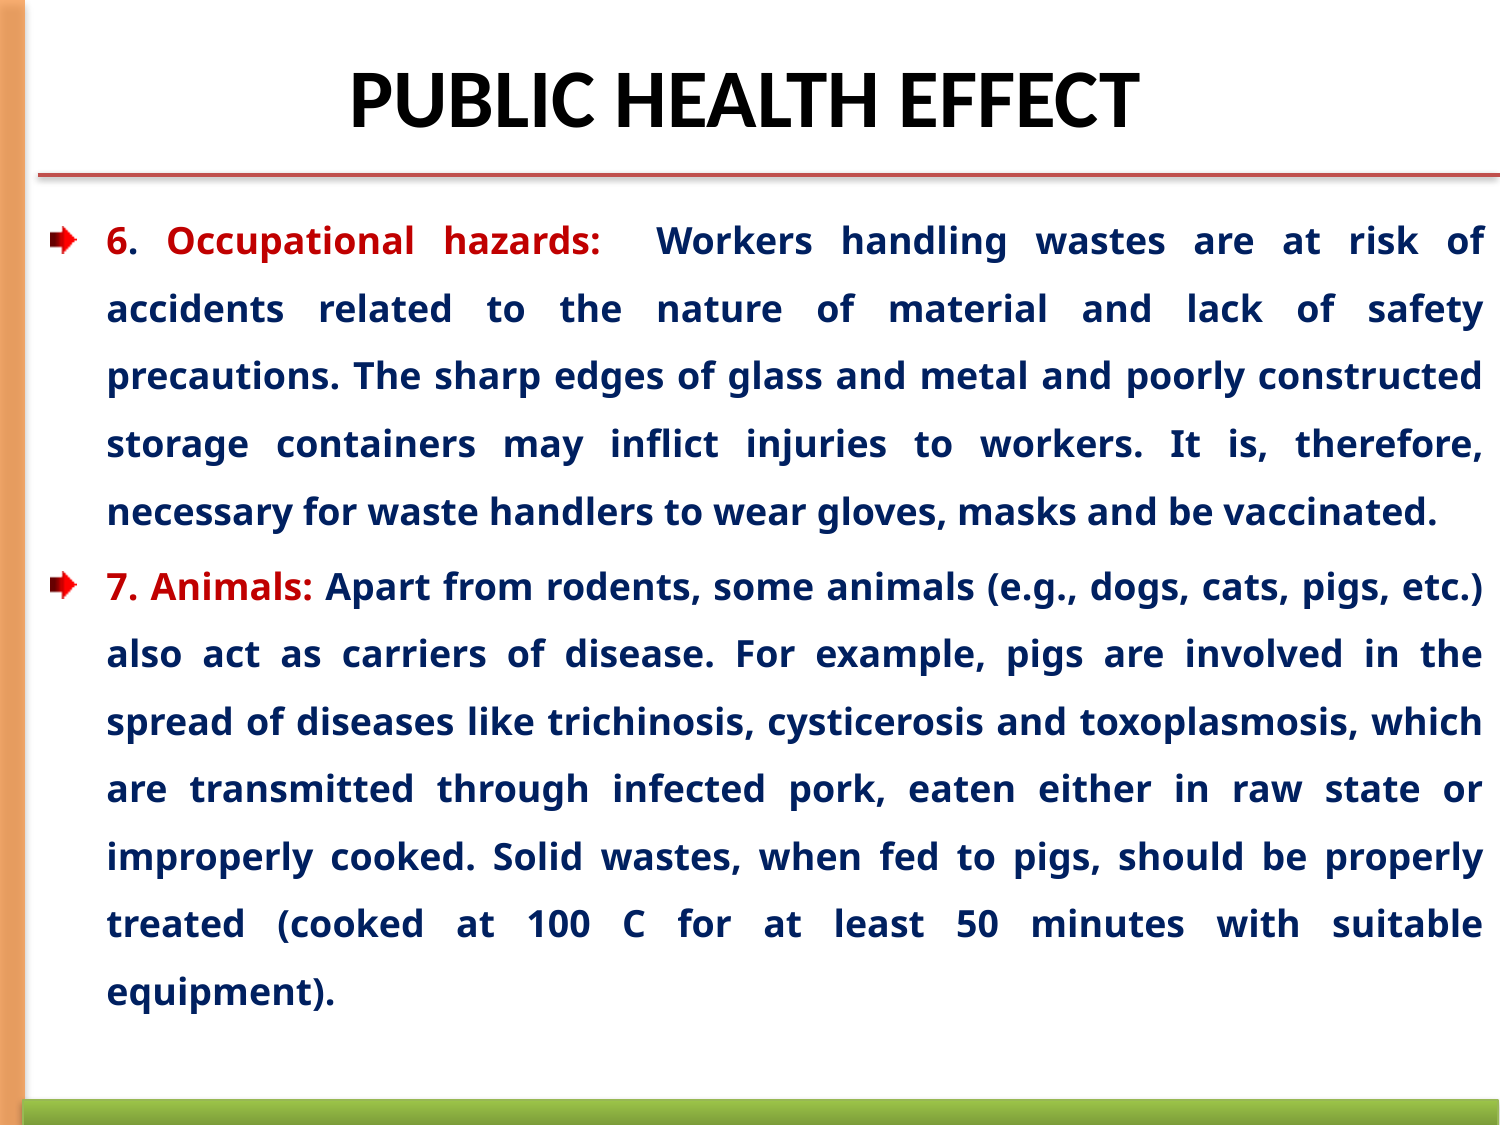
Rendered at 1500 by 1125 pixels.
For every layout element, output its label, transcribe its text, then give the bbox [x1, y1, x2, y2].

title PUBLIC HEALTH EFFECT [70, 0, 1421, 187]
picture [50, 571, 77, 599]
list 6. Occupational hazards: Workers handling wastes are at risk of accidents related to the nature of material and lack of safety precautions. The sharp edges of glass and metal and poorly constructed storage containers may inflict injuries to workers. It is, therefore, necessary for waste handlers to wear gloves, masks and be vaccinated. 7. Animals: Apart from rodents, some animals (e.g., dogs, cats, pigs, etc.) also act as carriers of disease. For example, pigs are involved in the spread of diseases like trichinosis, cysticerosis and toxoplasmosis, which are transmitted through infected pork, eaten either in raw state or improperly cooked. Solid wastes, when fed to pigs, should be properly treated (cooked at 100 C for at least 50 minutes with suitable equipment). [35, 187, 1500, 1102]
picture [50, 226, 77, 254]
